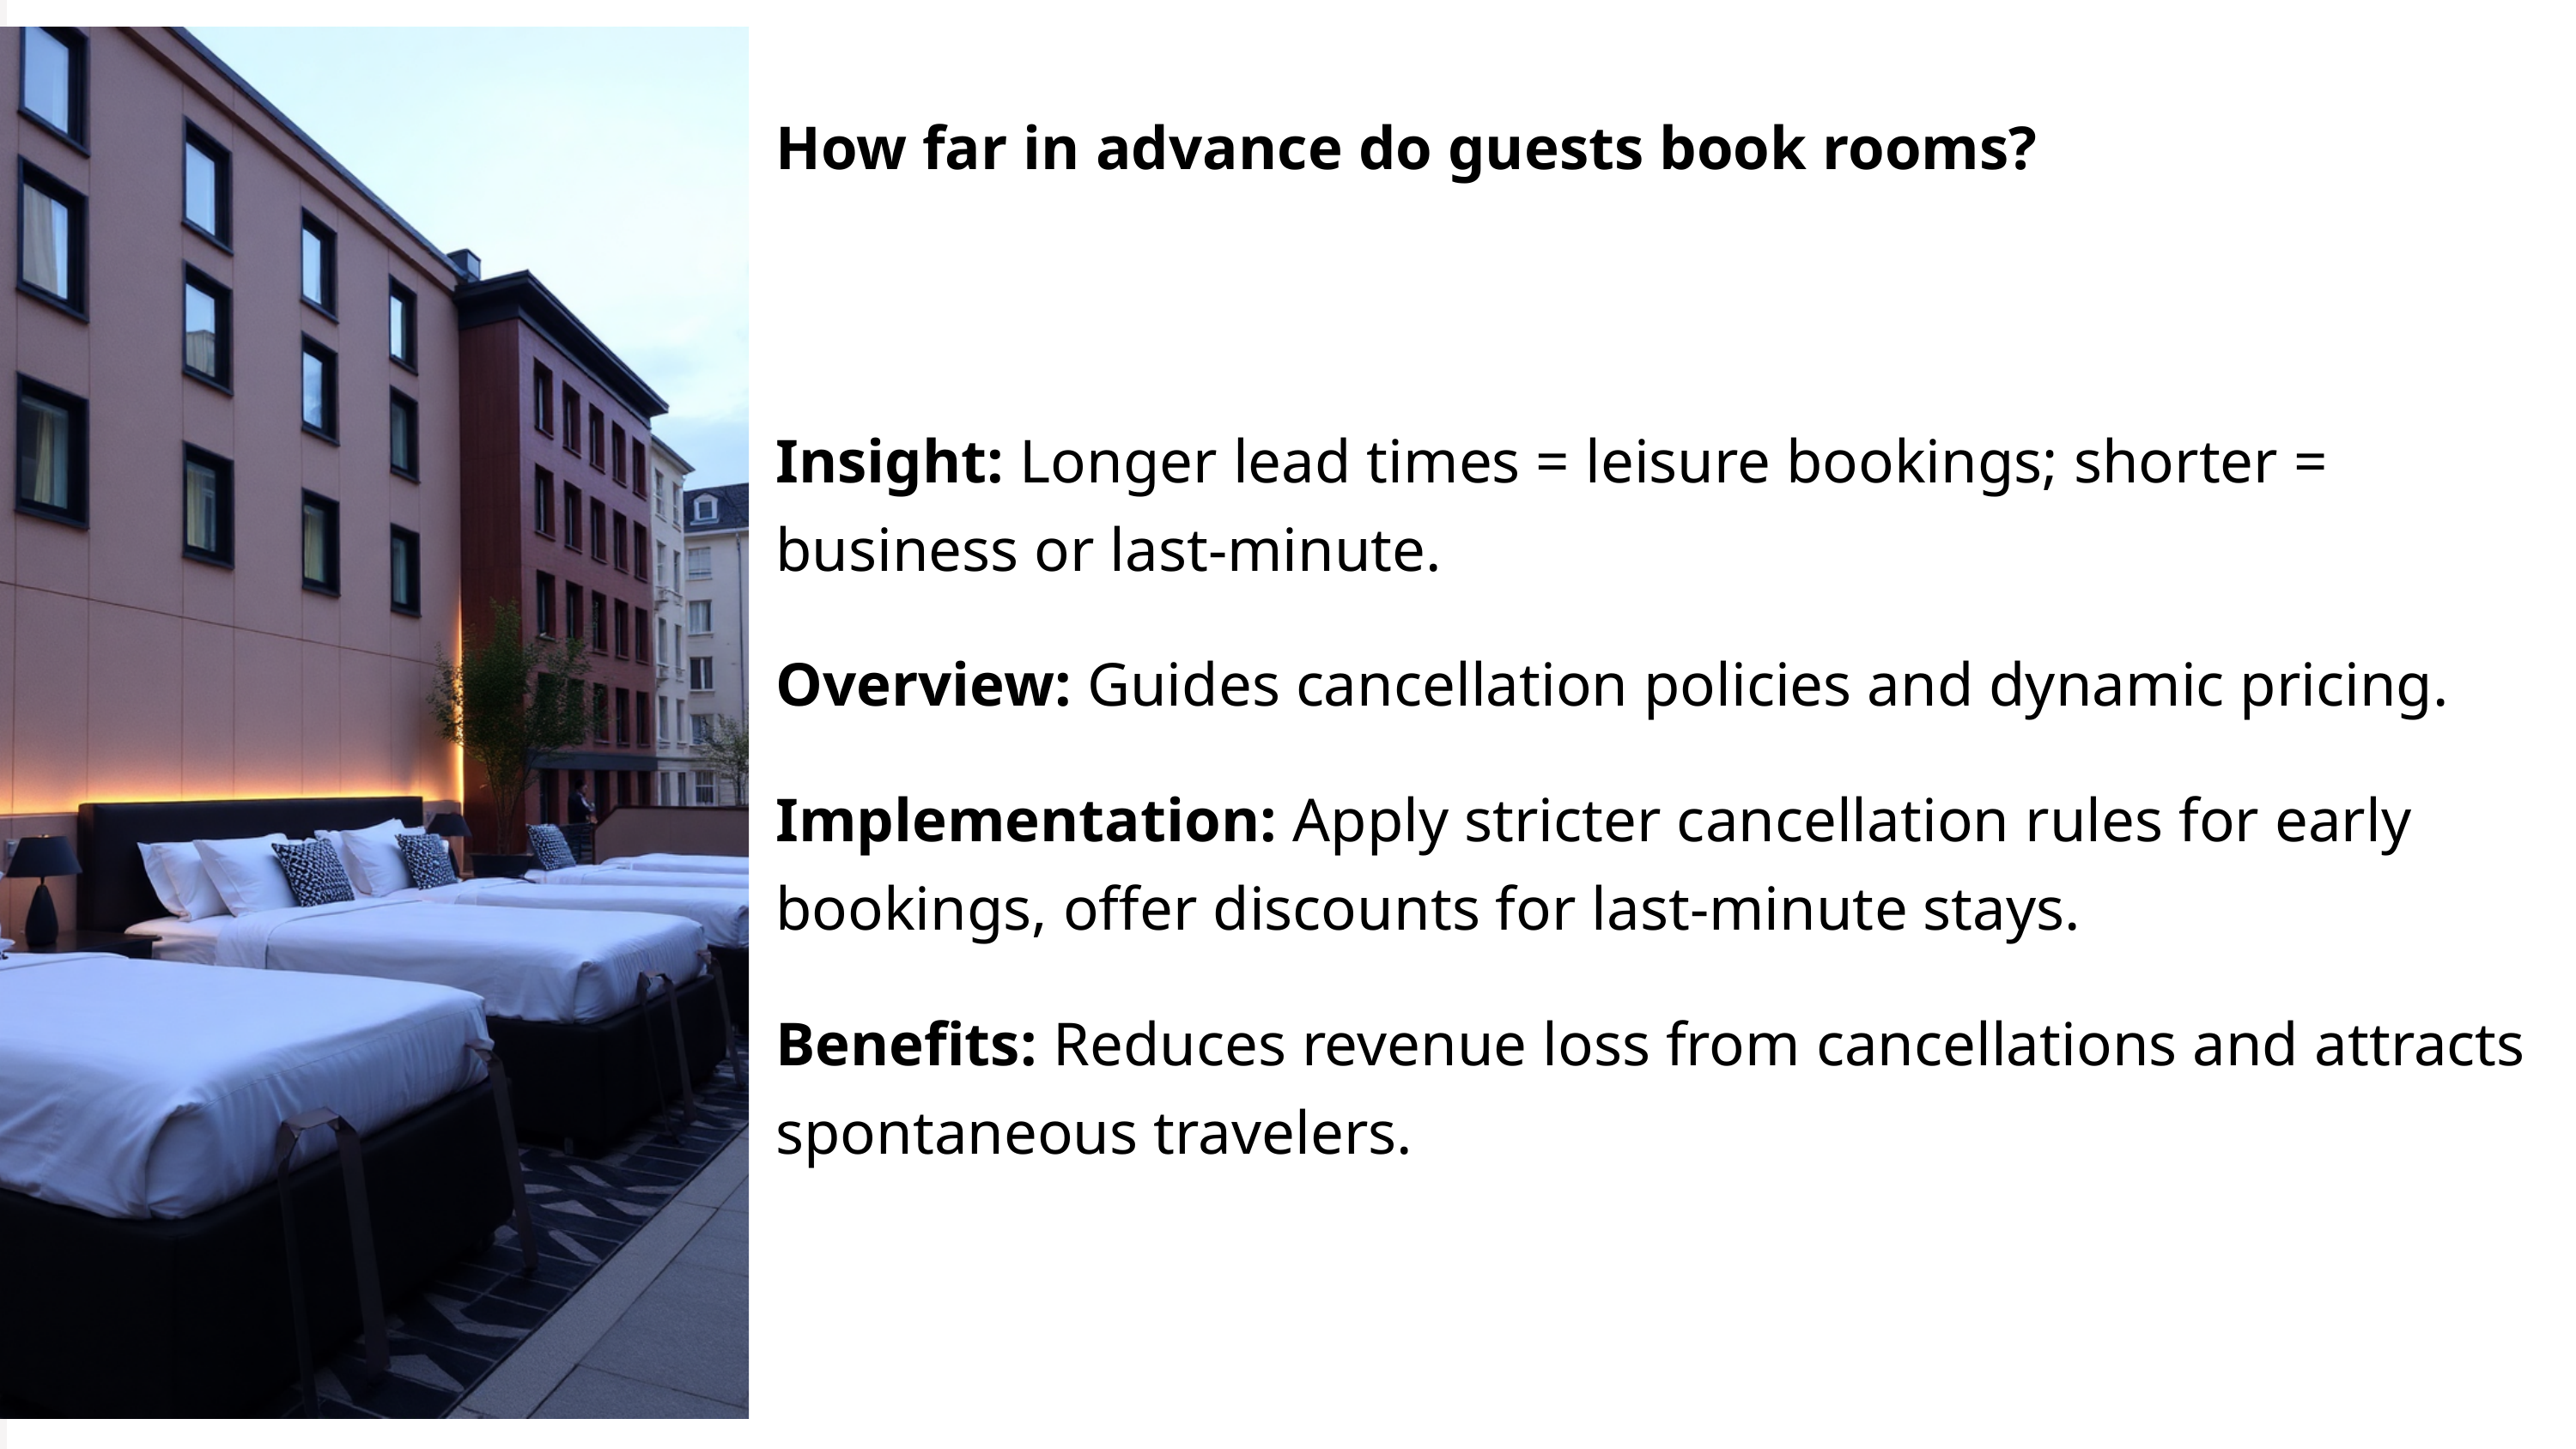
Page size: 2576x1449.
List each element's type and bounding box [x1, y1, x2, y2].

text_box [0, 26, 750, 1420]
text_box [6, 0, 2576, 1449]
